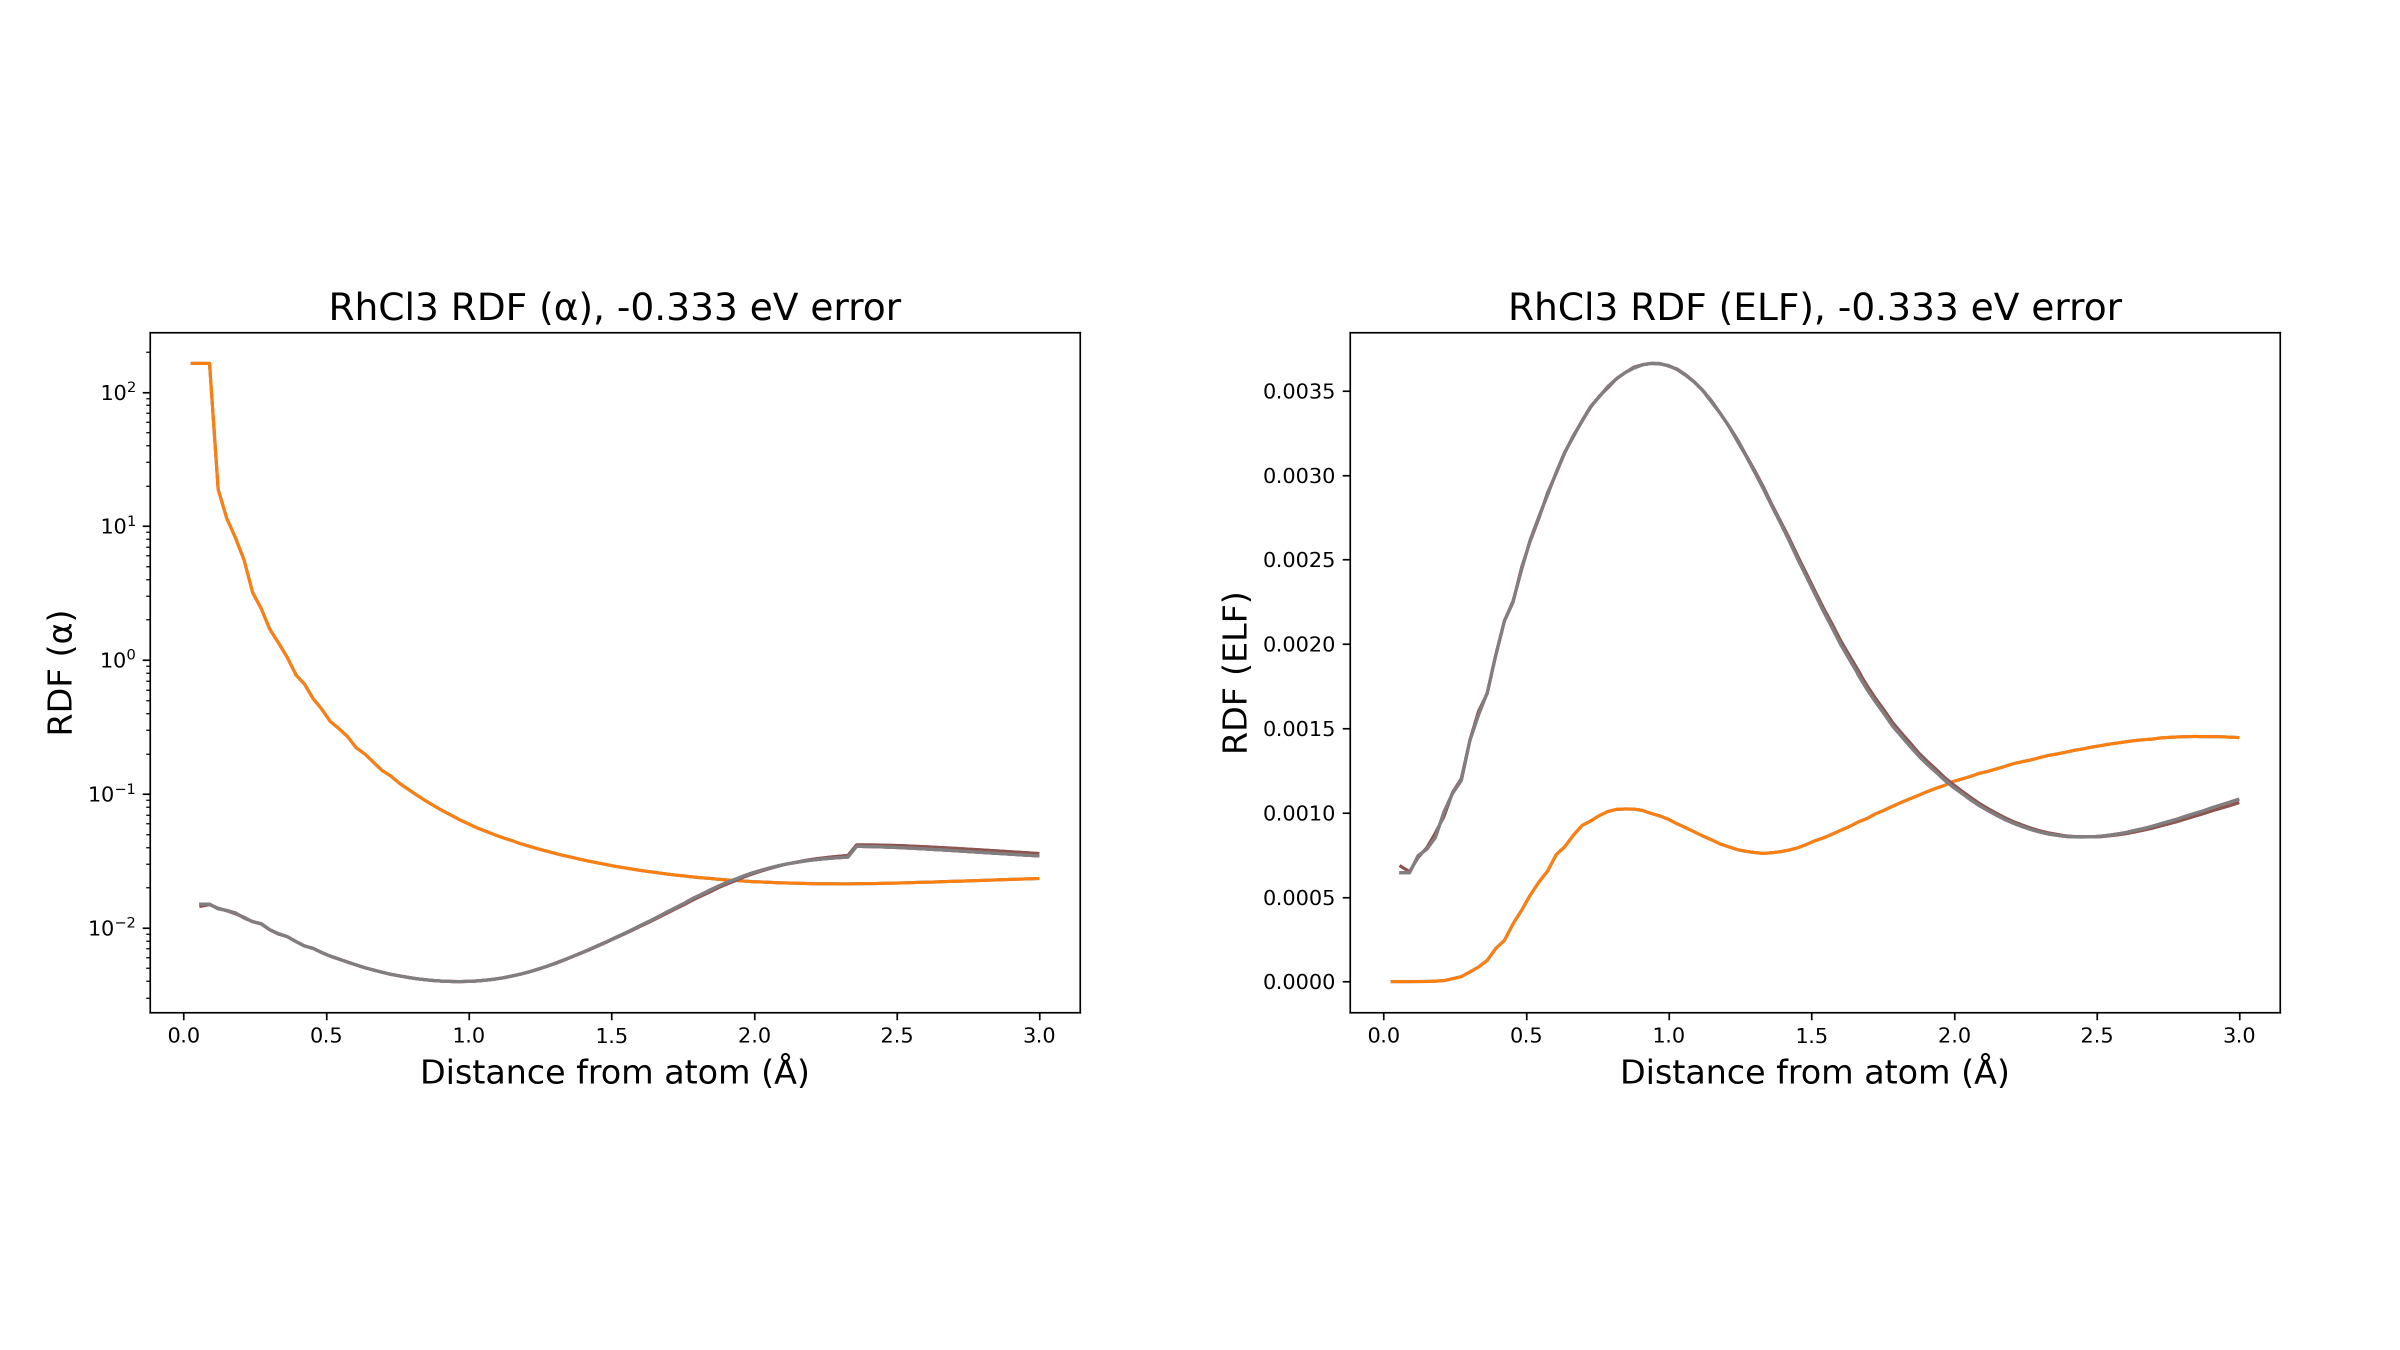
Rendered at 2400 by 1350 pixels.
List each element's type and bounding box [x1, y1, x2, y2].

picture [0, 224, 2400, 1126]
